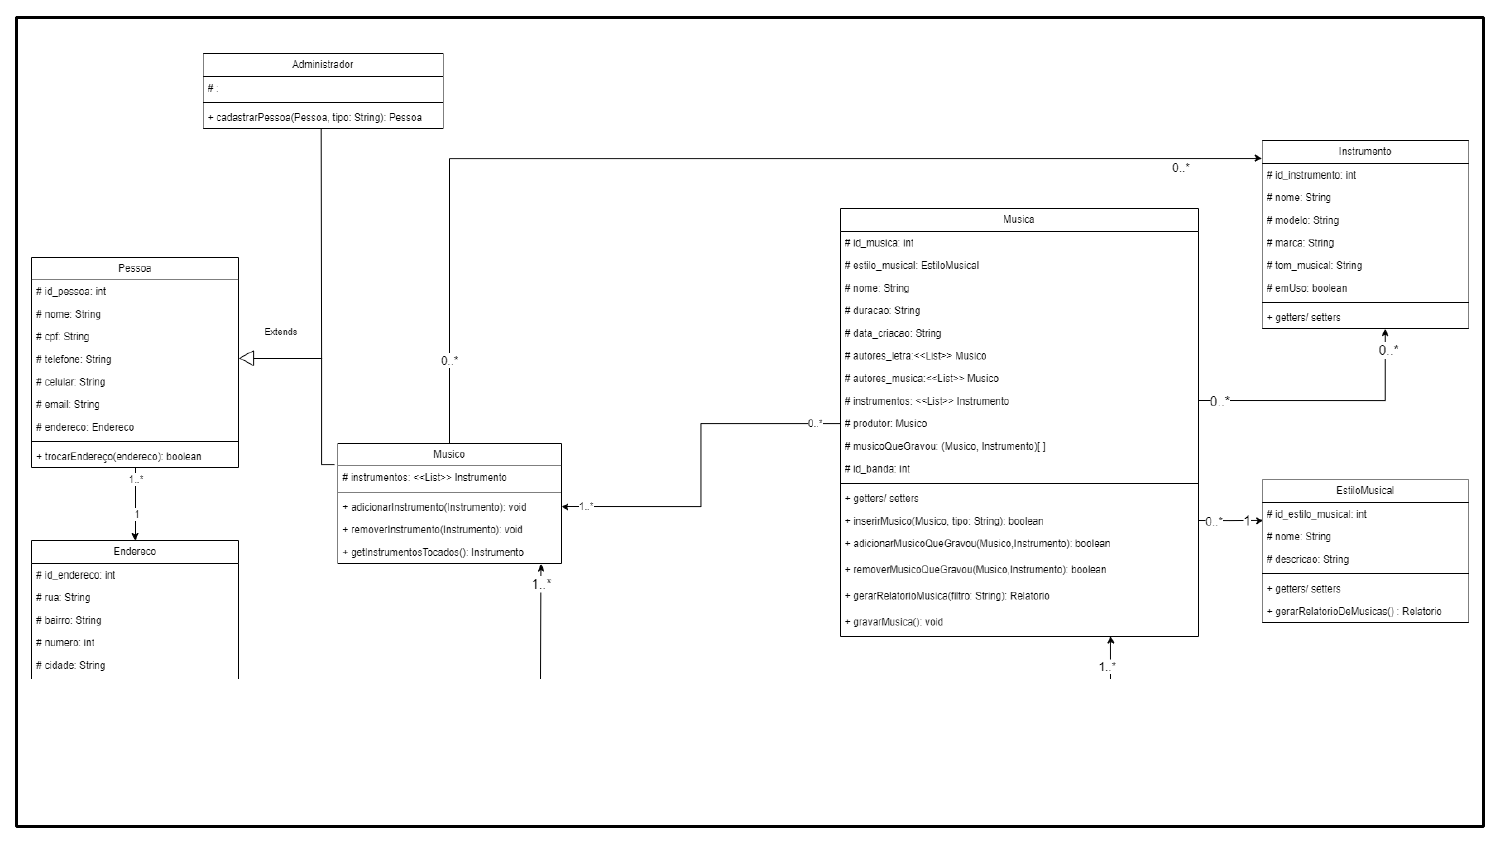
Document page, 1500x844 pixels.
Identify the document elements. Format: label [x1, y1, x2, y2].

picture [31, 53, 1469, 679]
